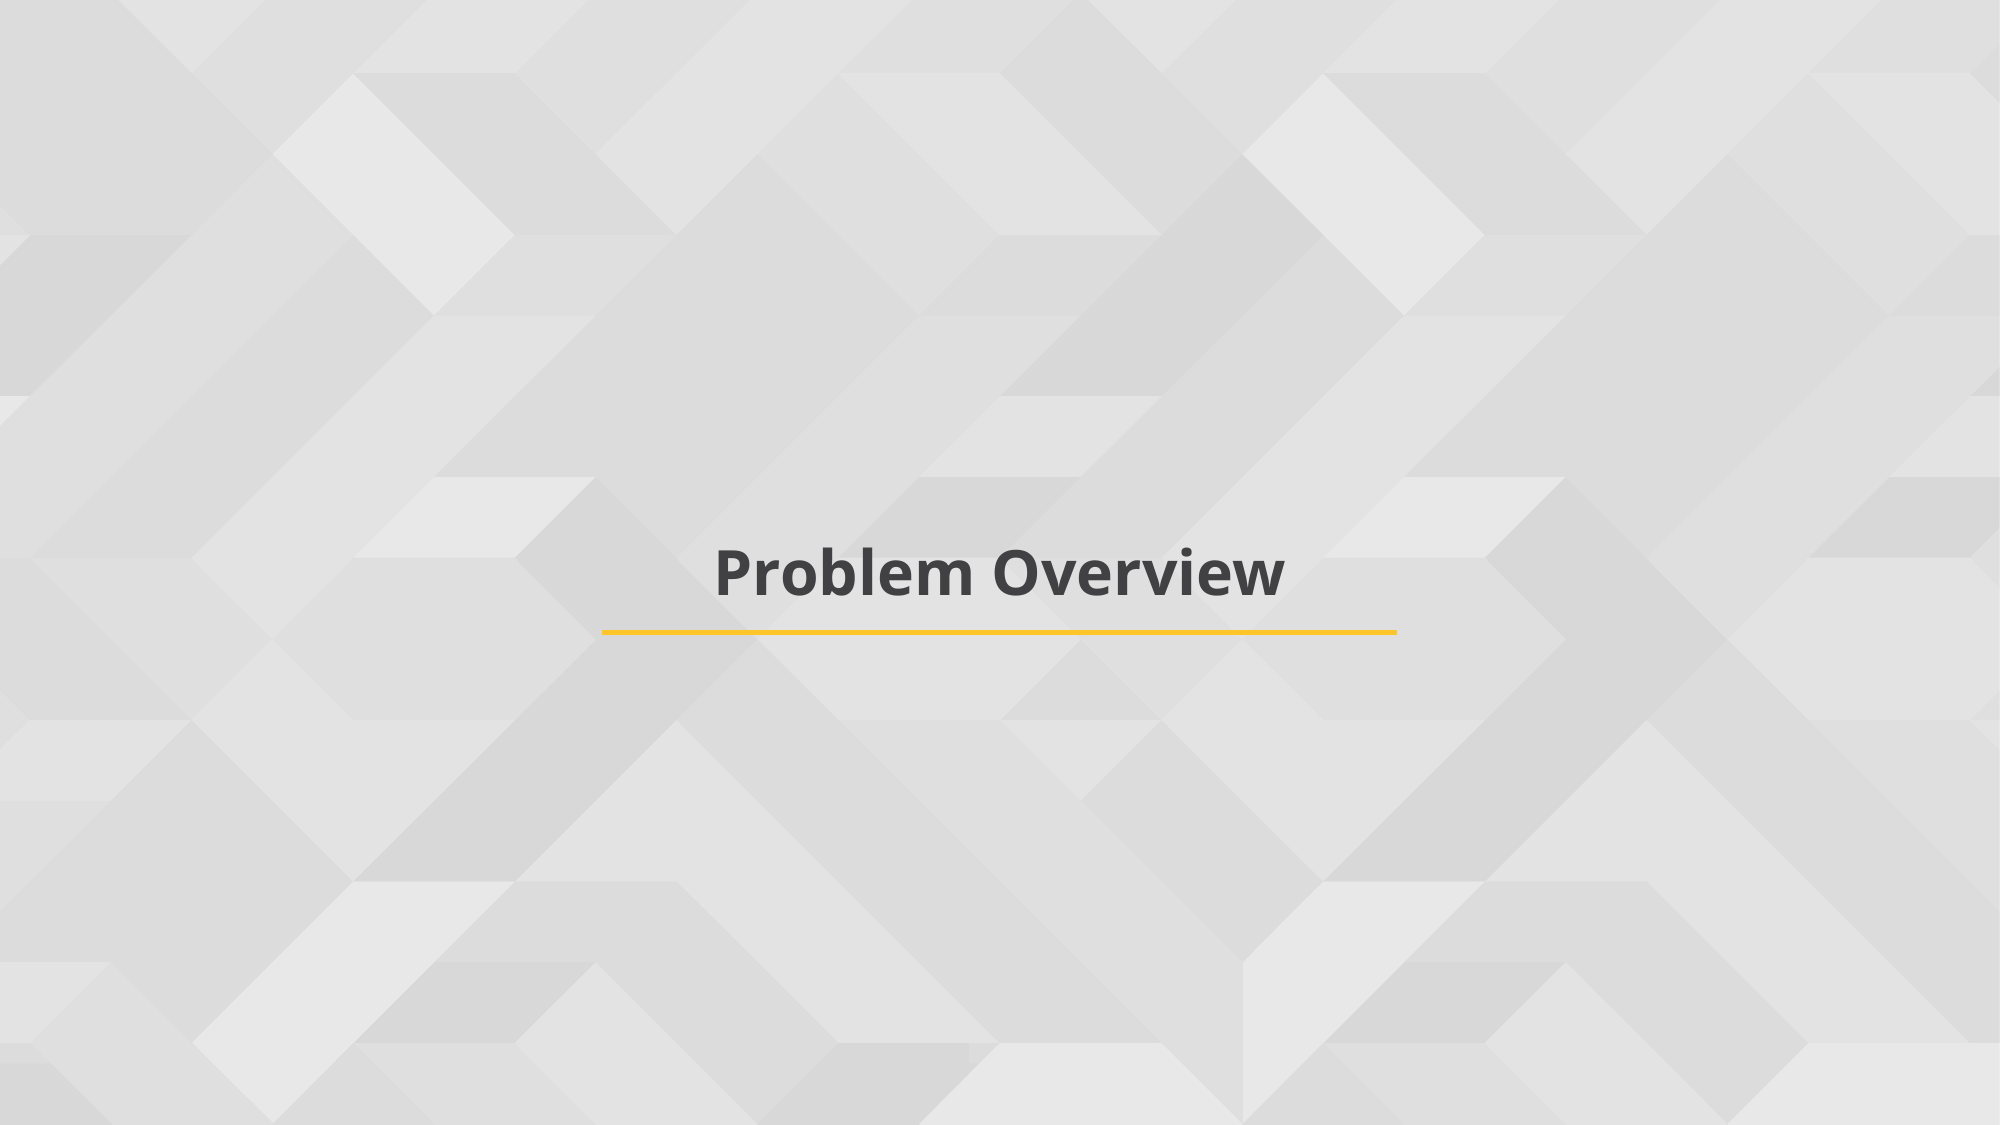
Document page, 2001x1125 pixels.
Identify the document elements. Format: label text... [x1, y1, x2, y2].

list Problem Overview [460, 532, 1540, 624]
